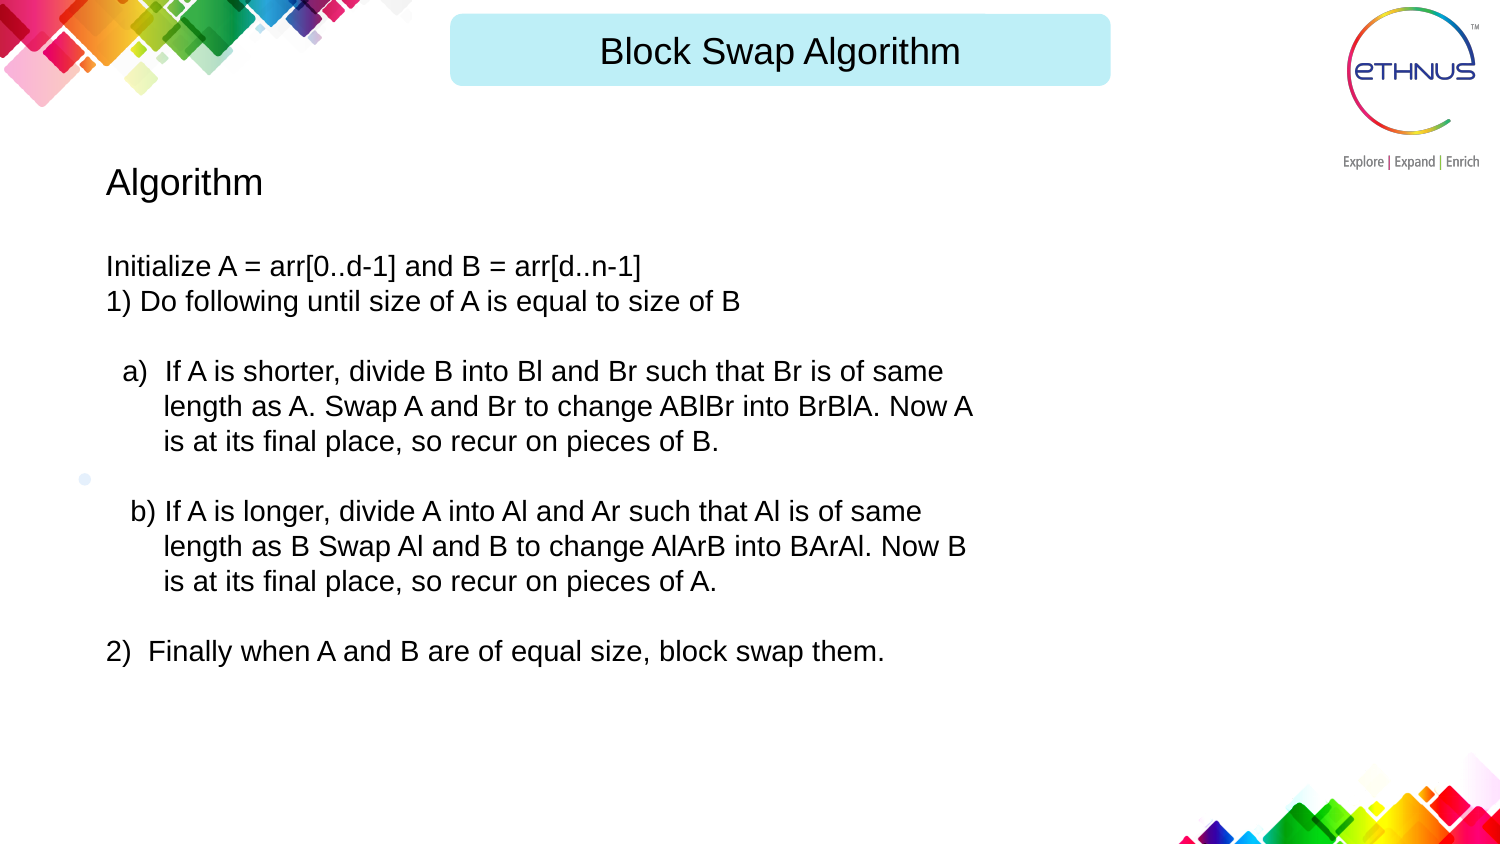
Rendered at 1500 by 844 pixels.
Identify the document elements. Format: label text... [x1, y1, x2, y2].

picture [1344, 7, 1479, 170]
picture [0, 0, 412, 107]
text_box Algorithm Initialize A = arr[0..d-1] and B = arr[d..n-1] 1) Do following until size of A is equal to size of B a) If A is shorter, divide B into Bl and Br such that Br is of same length as A. Swap A and Br to change ABlBr into BrBlA. Now A is at its final place, so recur on pieces of B. b) If A is longer, divide A into Al and Ar such that Al is of same length as B Swap Al and B to change AlArB into BArAl. Now B is at its final place, so recur on pieces of A. 2) Finally when A and B are of equal size, block swap them. [91, 150, 1329, 795]
text_box Block Swap Algorithm [450, 13, 1111, 86]
text_box [78, 473, 91, 486]
picture [1110, 752, 1500, 844]
